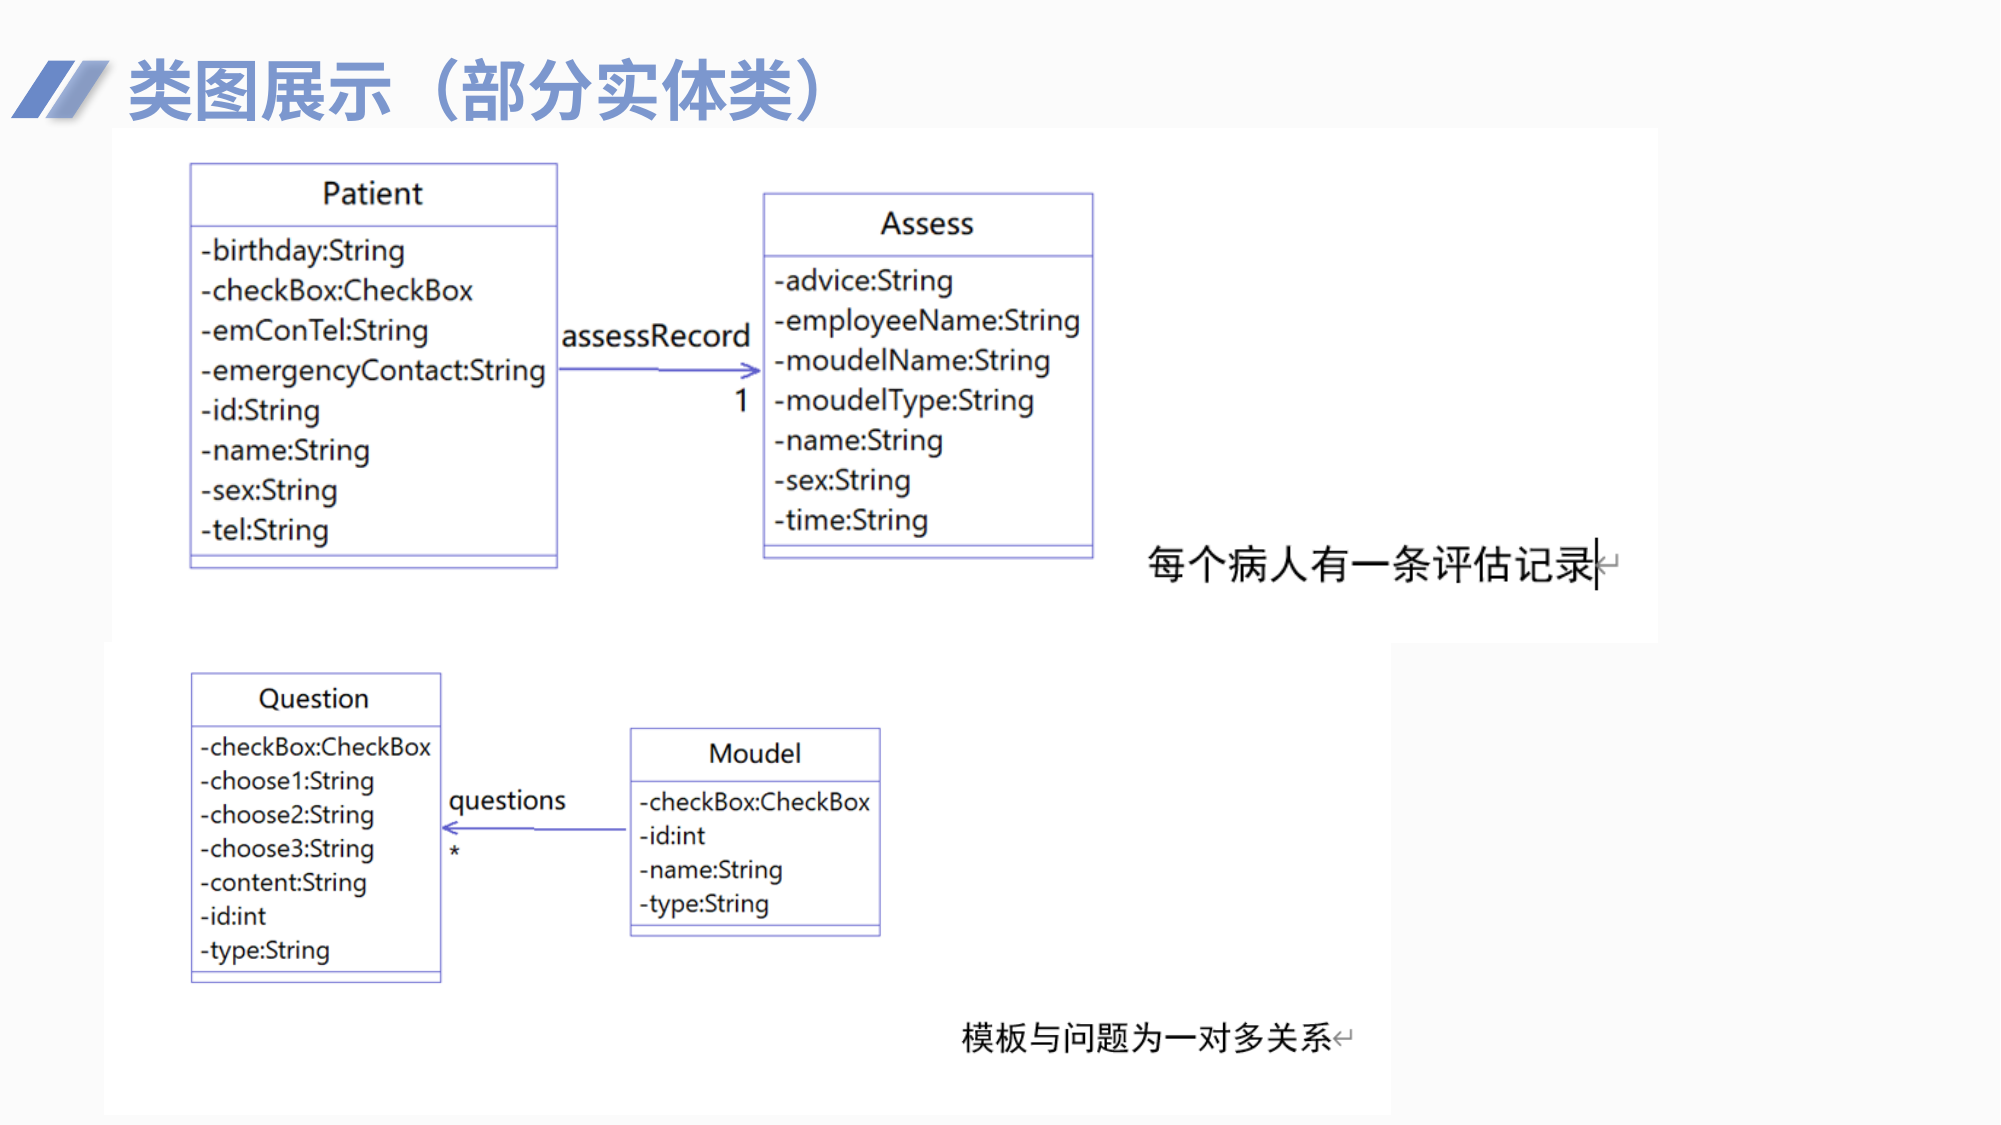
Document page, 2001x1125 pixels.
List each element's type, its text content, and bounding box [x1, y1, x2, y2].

text_box 类图展示（部分实体类） [107, 38, 882, 139]
picture [104, 128, 1658, 1115]
